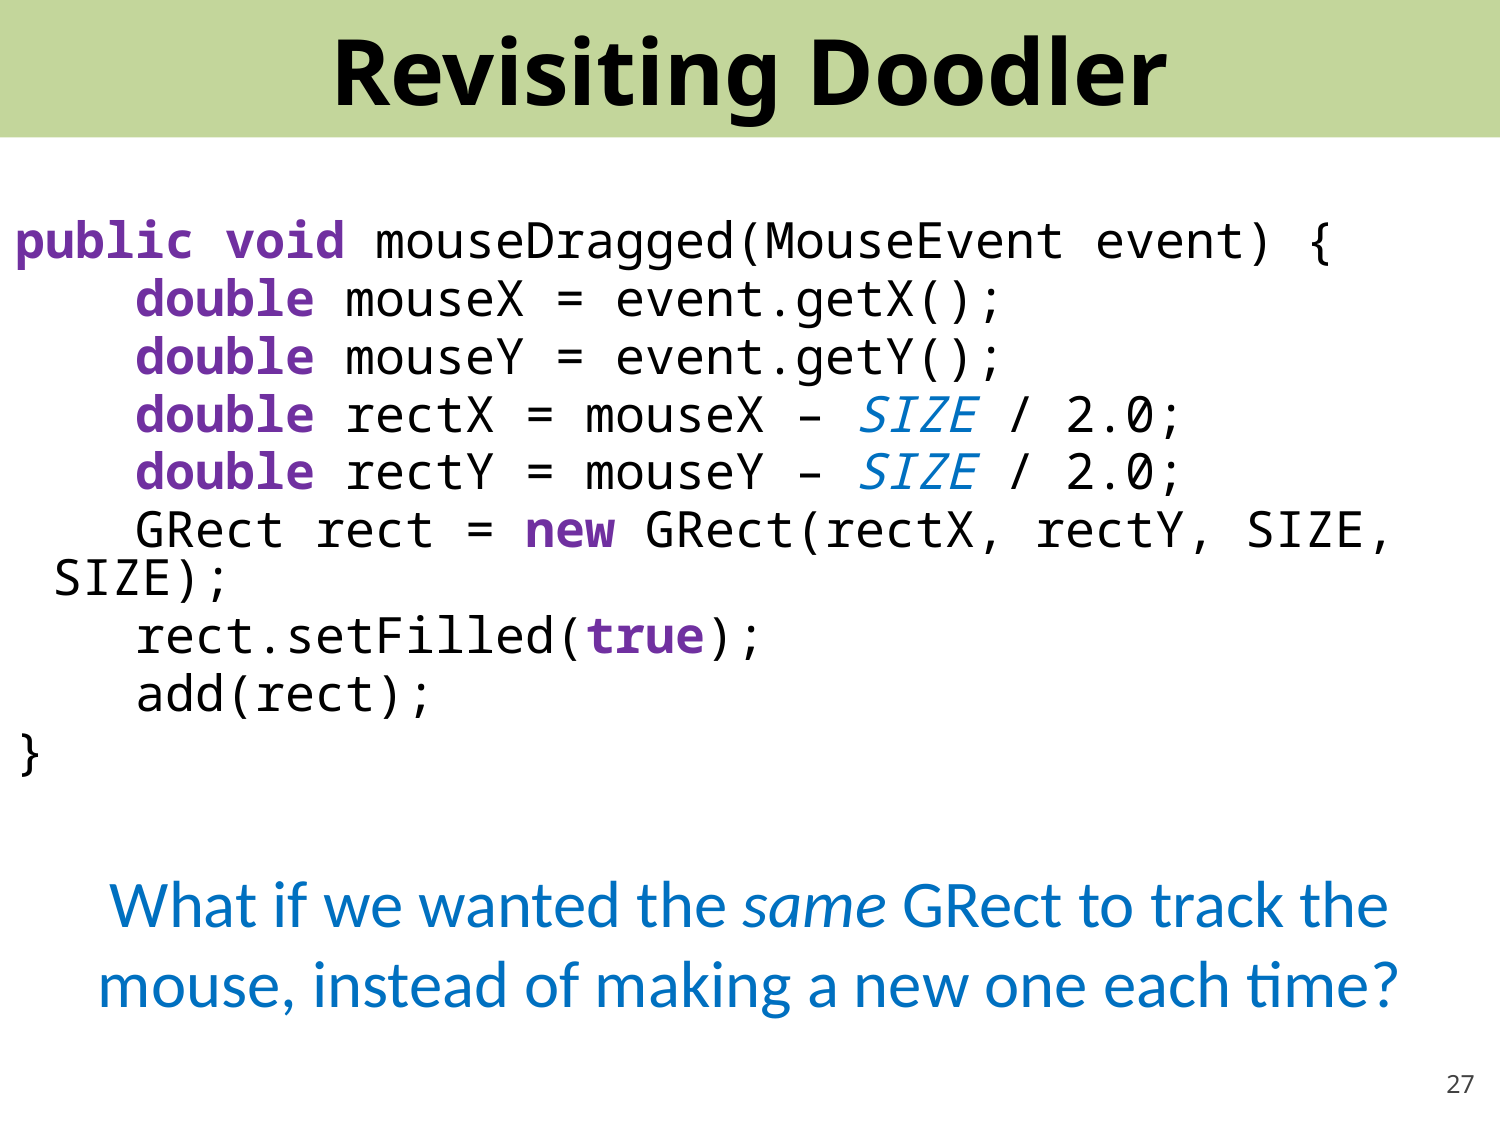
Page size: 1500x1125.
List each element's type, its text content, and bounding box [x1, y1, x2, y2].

text_box What if we wanted the same GRect to track the mouse, instead of making a new one each time? [0, 853, 1500, 1028]
list public void mouseDragged(MouseEvent event) { double mouseX = event.getX(); double mouseY = event.getY(); double rectX = mouseX – SIZE / 2.0; double rectY = mouseY – SIZE / 2.0; GRect rect = new GRect(rectX, rectY, SIZE, SIZE); rect.setFilled(true); add(rect); } [0, 212, 1500, 829]
title Revisiting Doodler [75, 0, 1425, 138]
